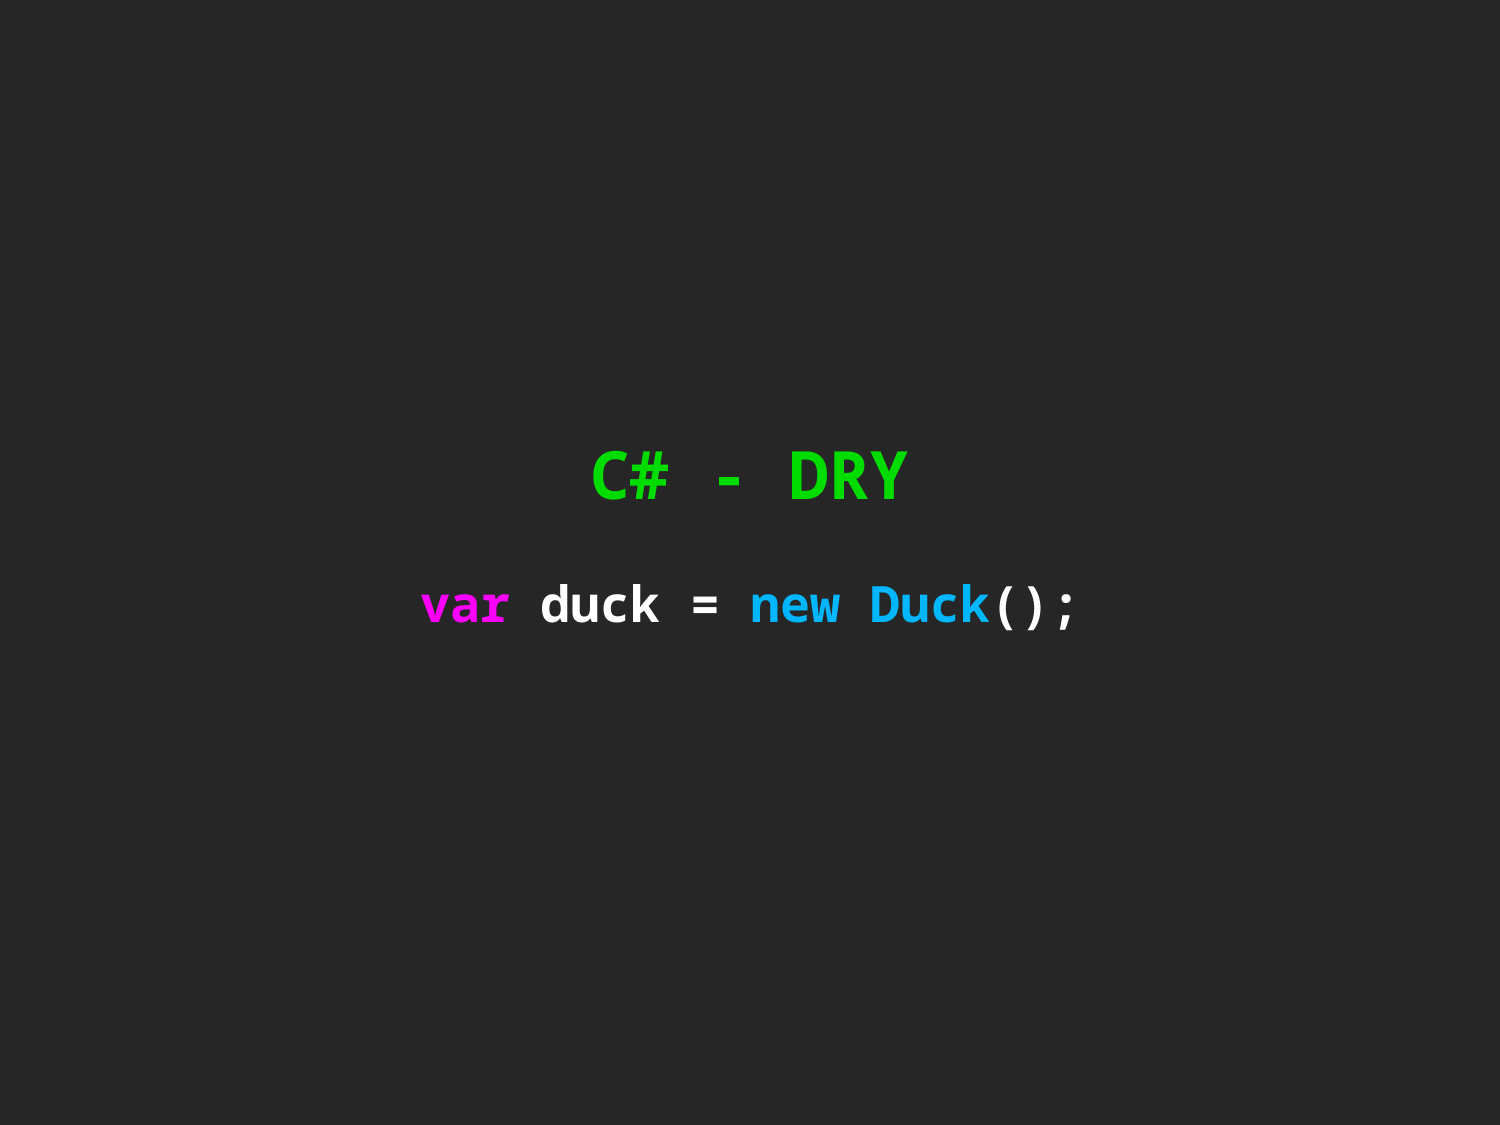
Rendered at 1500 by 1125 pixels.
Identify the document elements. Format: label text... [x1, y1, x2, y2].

title C# - DRY var duck = new Duck(); [0, 0, 1500, 1125]
